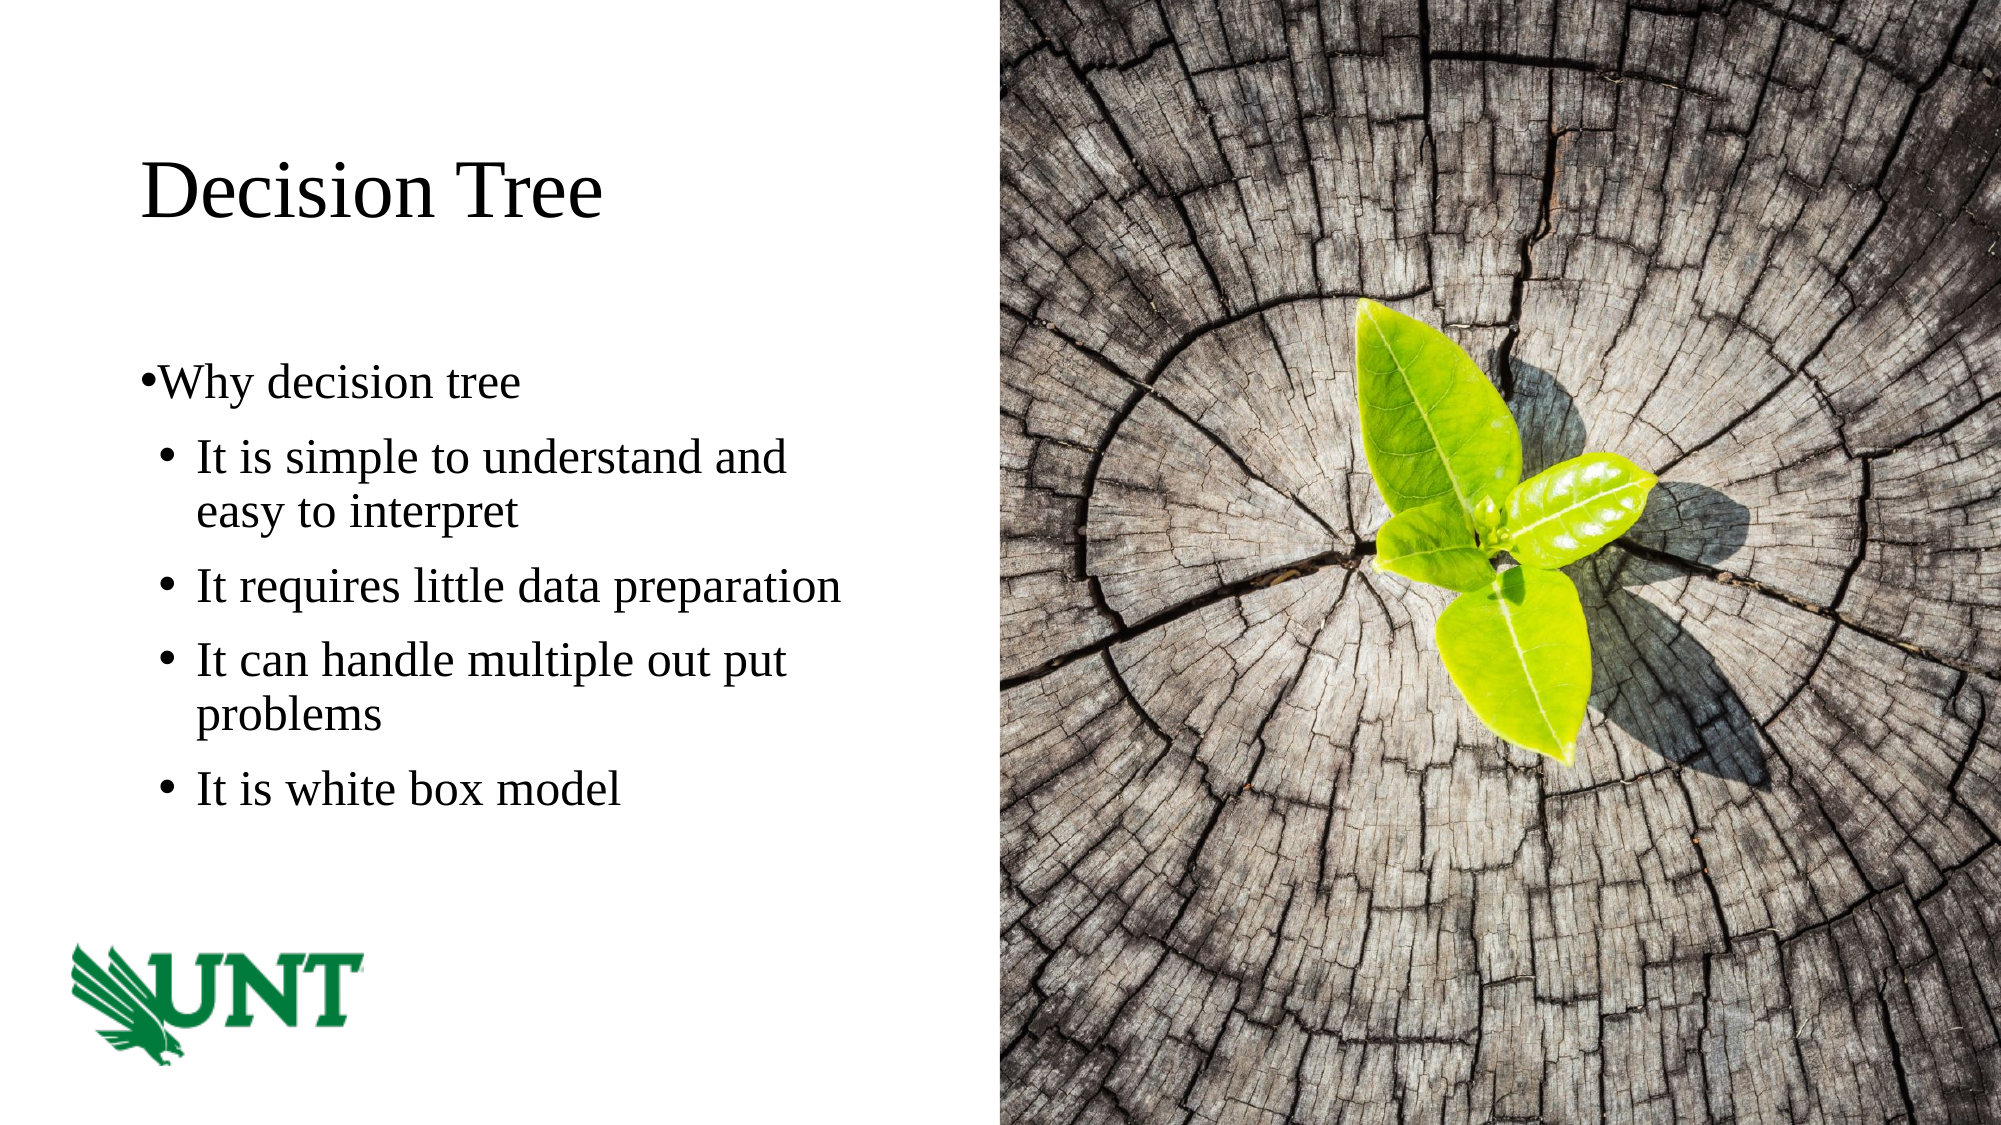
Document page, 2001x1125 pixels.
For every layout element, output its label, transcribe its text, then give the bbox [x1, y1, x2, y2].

picture [71, 942, 364, 1066]
picture [999, 0, 2001, 1125]
subtitle Why decision tree It is simple to understand and easy to interpret It requires little data preparation It can handle multiple out put problems It is white box model [124, 260, 888, 1043]
title Decision Tree [124, 57, 888, 260]
